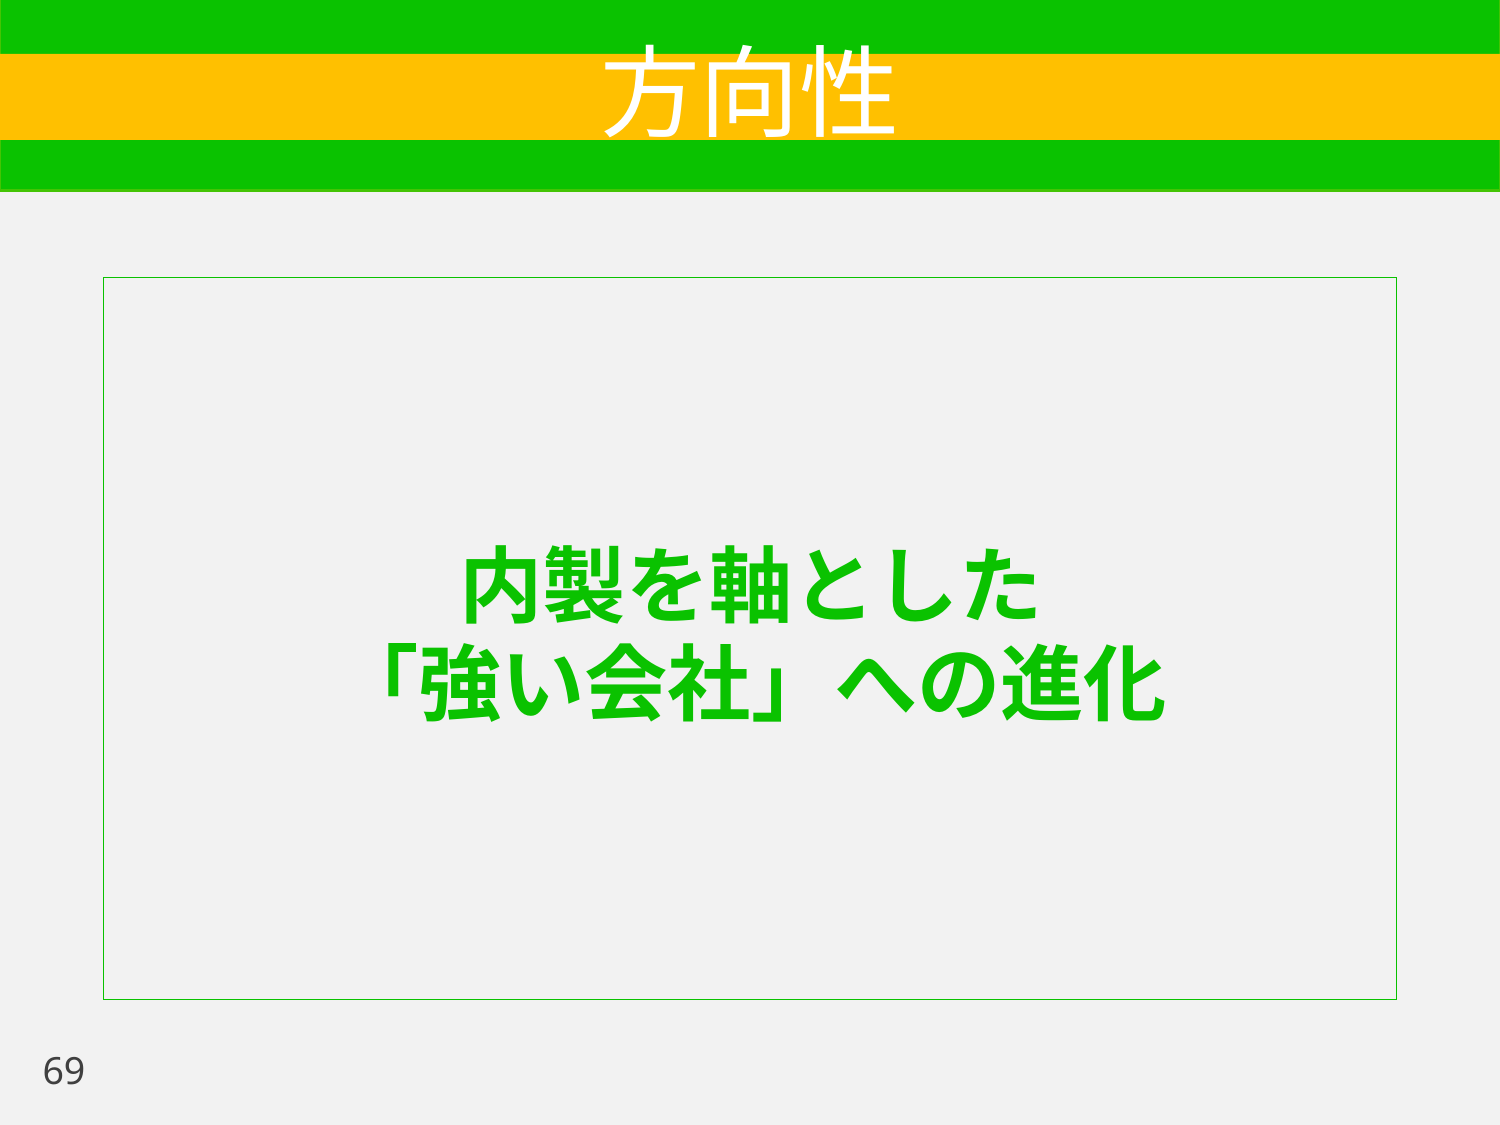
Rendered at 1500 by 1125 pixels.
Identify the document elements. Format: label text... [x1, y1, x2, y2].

slide_number 69 [27, 1042, 146, 1102]
title 方向性 [0, 53, 1500, 140]
list 内製を軸とした 「強い会社」への進化 [103, 277, 1397, 1000]
